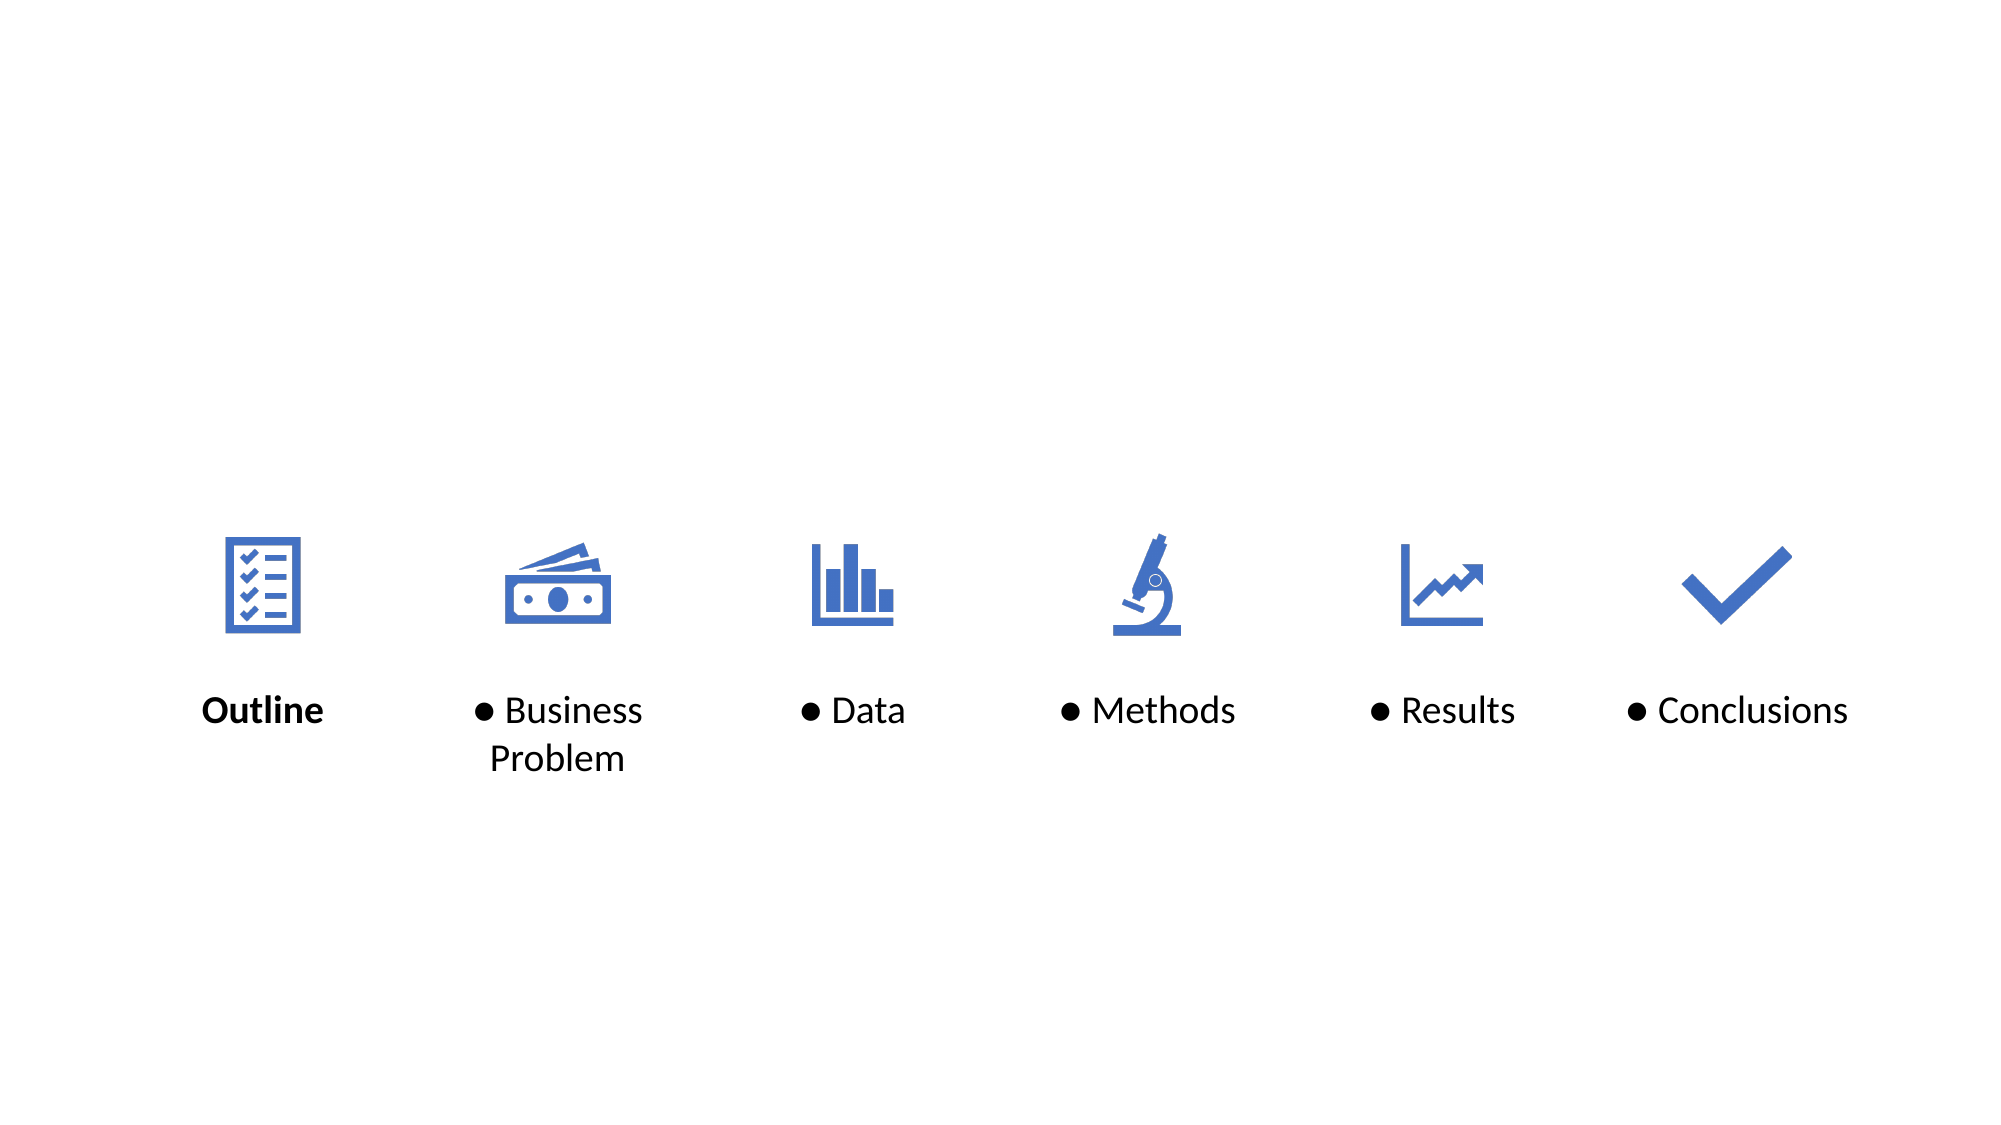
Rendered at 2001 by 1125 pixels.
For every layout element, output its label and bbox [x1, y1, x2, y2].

list [137, 299, 1863, 1014]
